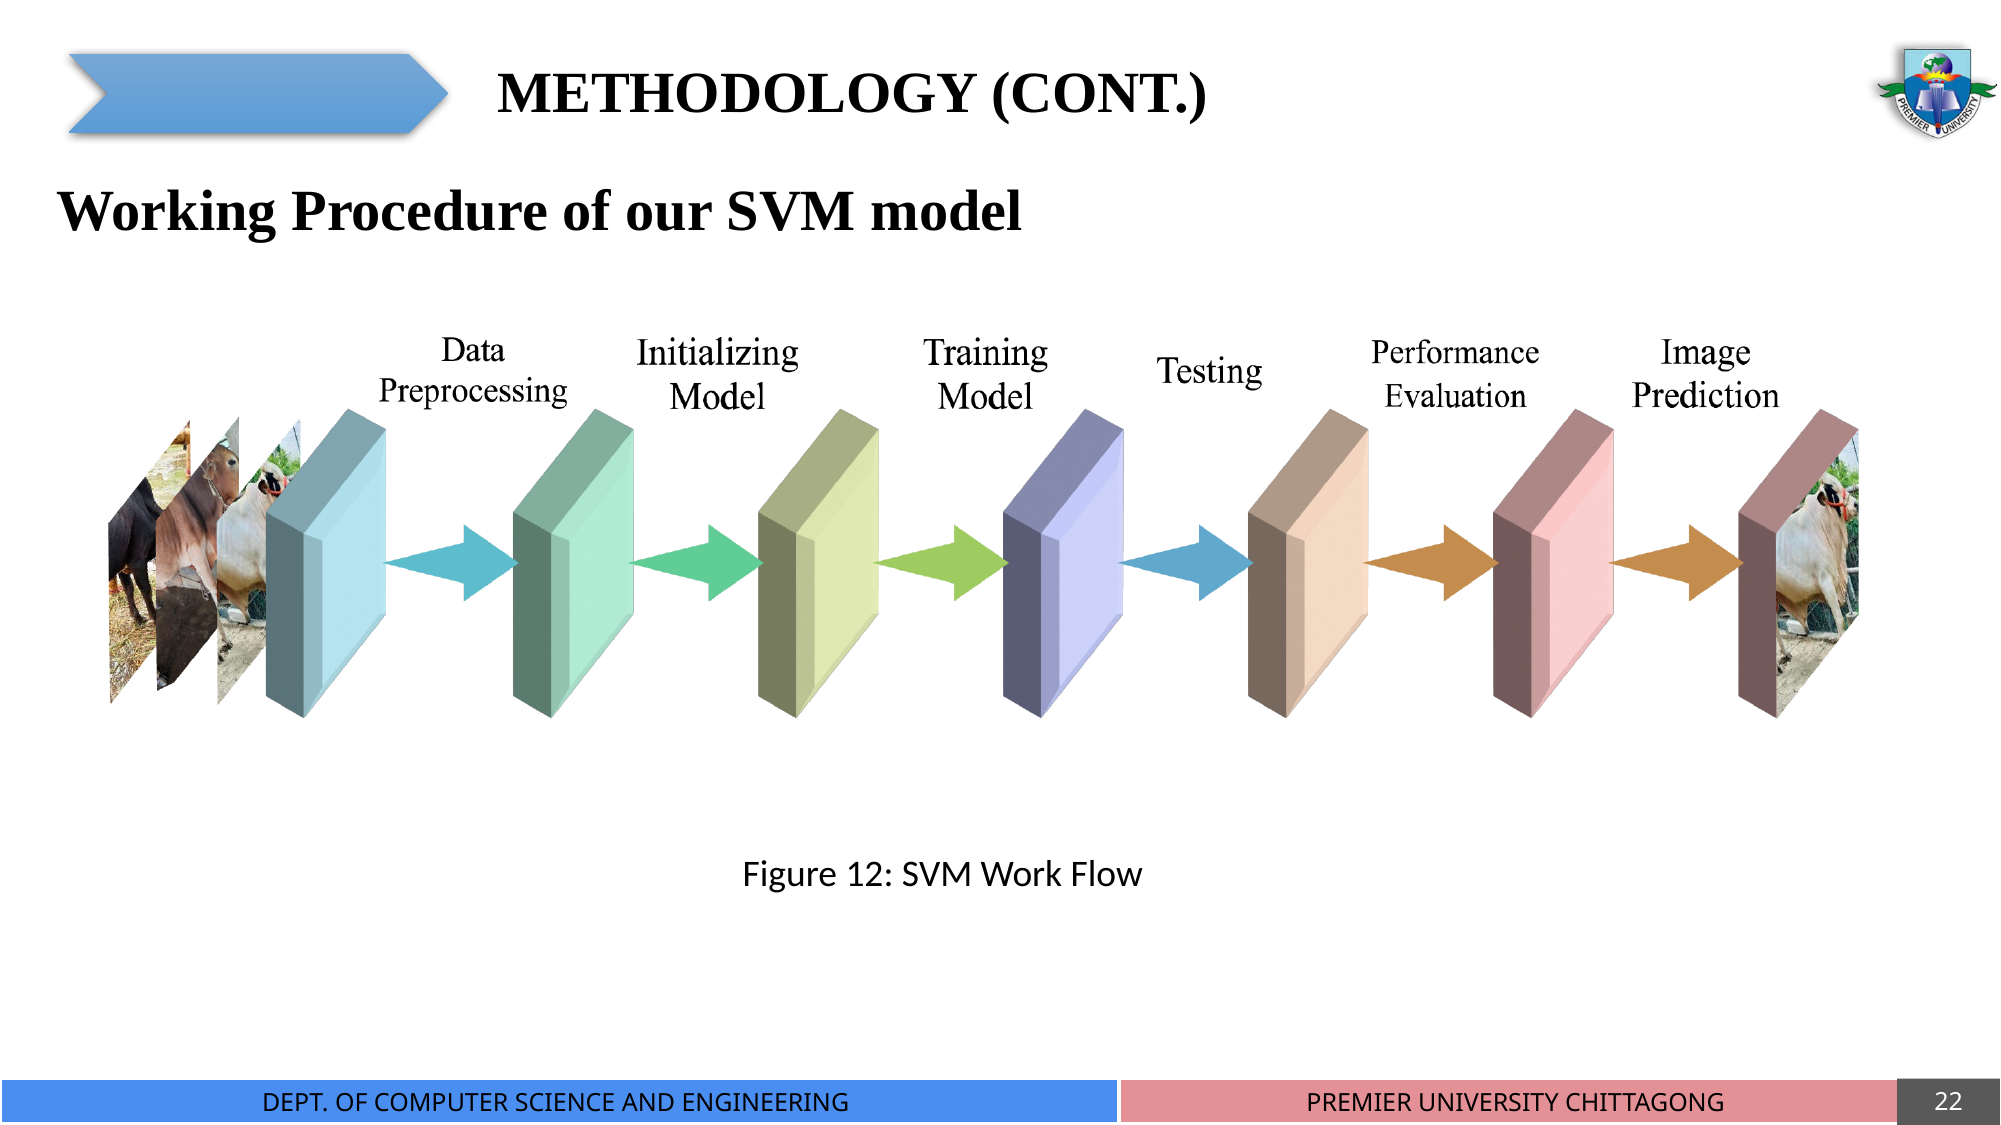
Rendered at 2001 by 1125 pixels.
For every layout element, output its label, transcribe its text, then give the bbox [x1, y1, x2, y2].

list METHODOLOGY (CONT.) [482, 54, 1805, 144]
text_box Figure 12: SVM Work Flow [727, 841, 1158, 901]
picture [108, 337, 1859, 719]
list Working Procedure of our SVM model [41, 172, 1957, 1051]
picture [1875, 41, 2000, 144]
